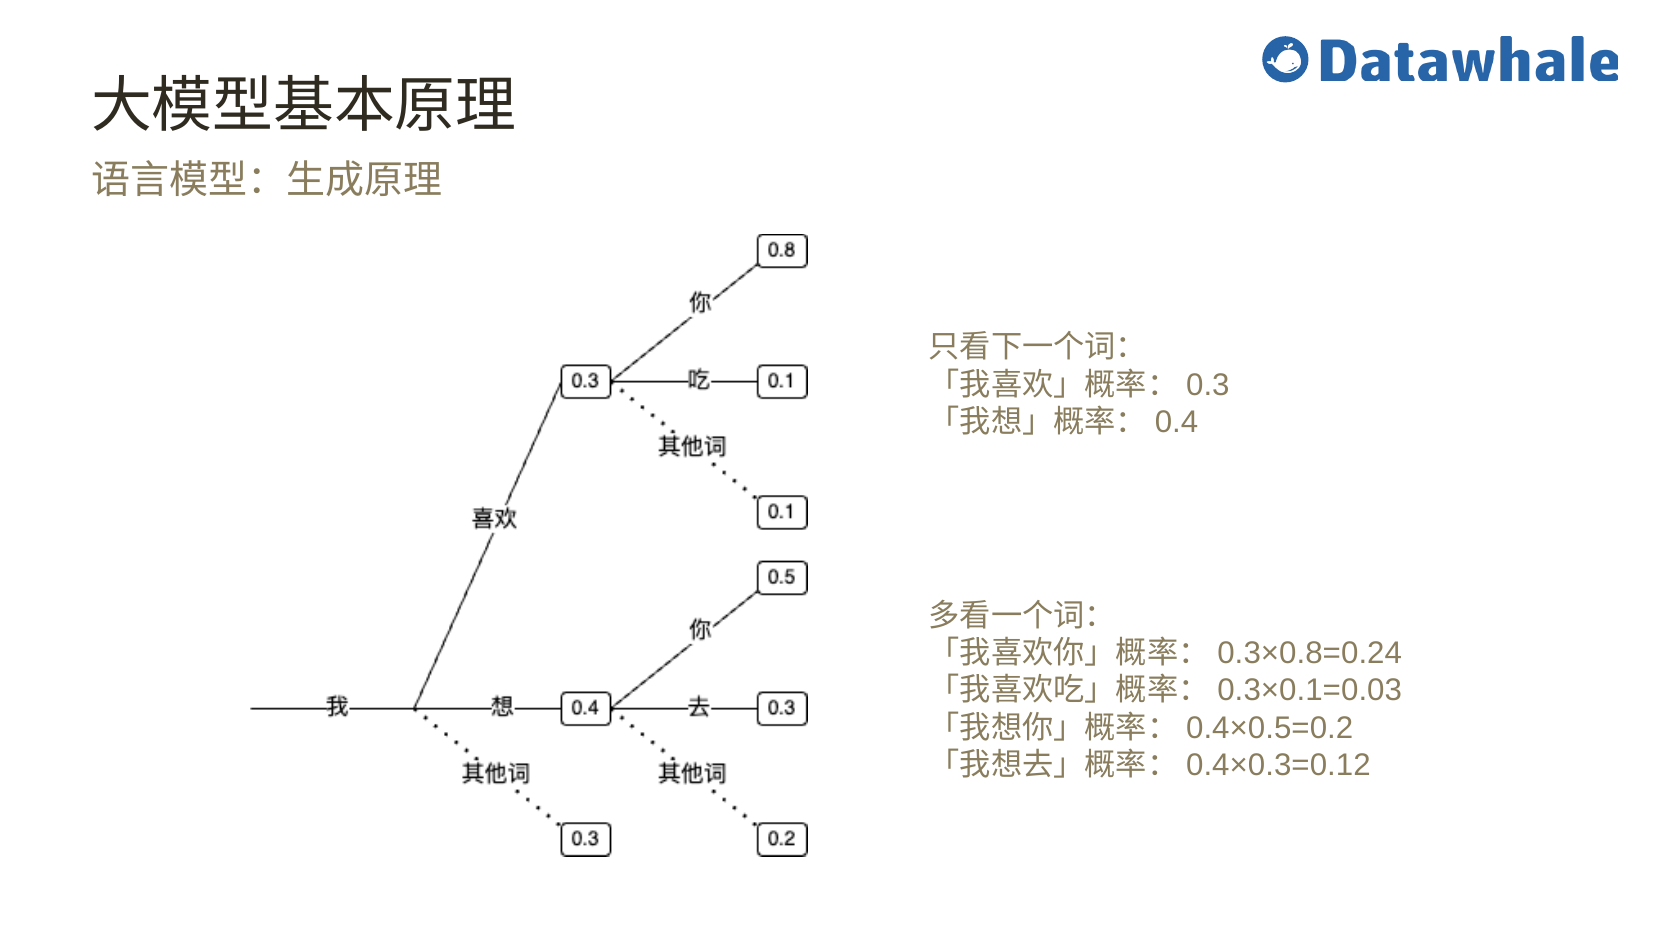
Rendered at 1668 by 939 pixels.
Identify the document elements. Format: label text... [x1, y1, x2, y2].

text_box 只看下一个词： 「我喜欢」概率：0.3 「我想」概率：0.4 [922, 320, 1474, 446]
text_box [1262, 36, 1618, 83]
text_box 语言模型：生成原理 [87, 151, 447, 205]
picture [250, 234, 808, 857]
text_box 大模型基本原理 [87, 62, 521, 143]
text_box 多看一个词： 「我喜欢你」概率：0.3×0.8=0.24 「我喜欢吃」概率：0.3×0.1=0.03 「我想你」概率：0.4×0.5=0.2 「我想去」概率：0.4×0.3=0.12 [922, 588, 1474, 789]
